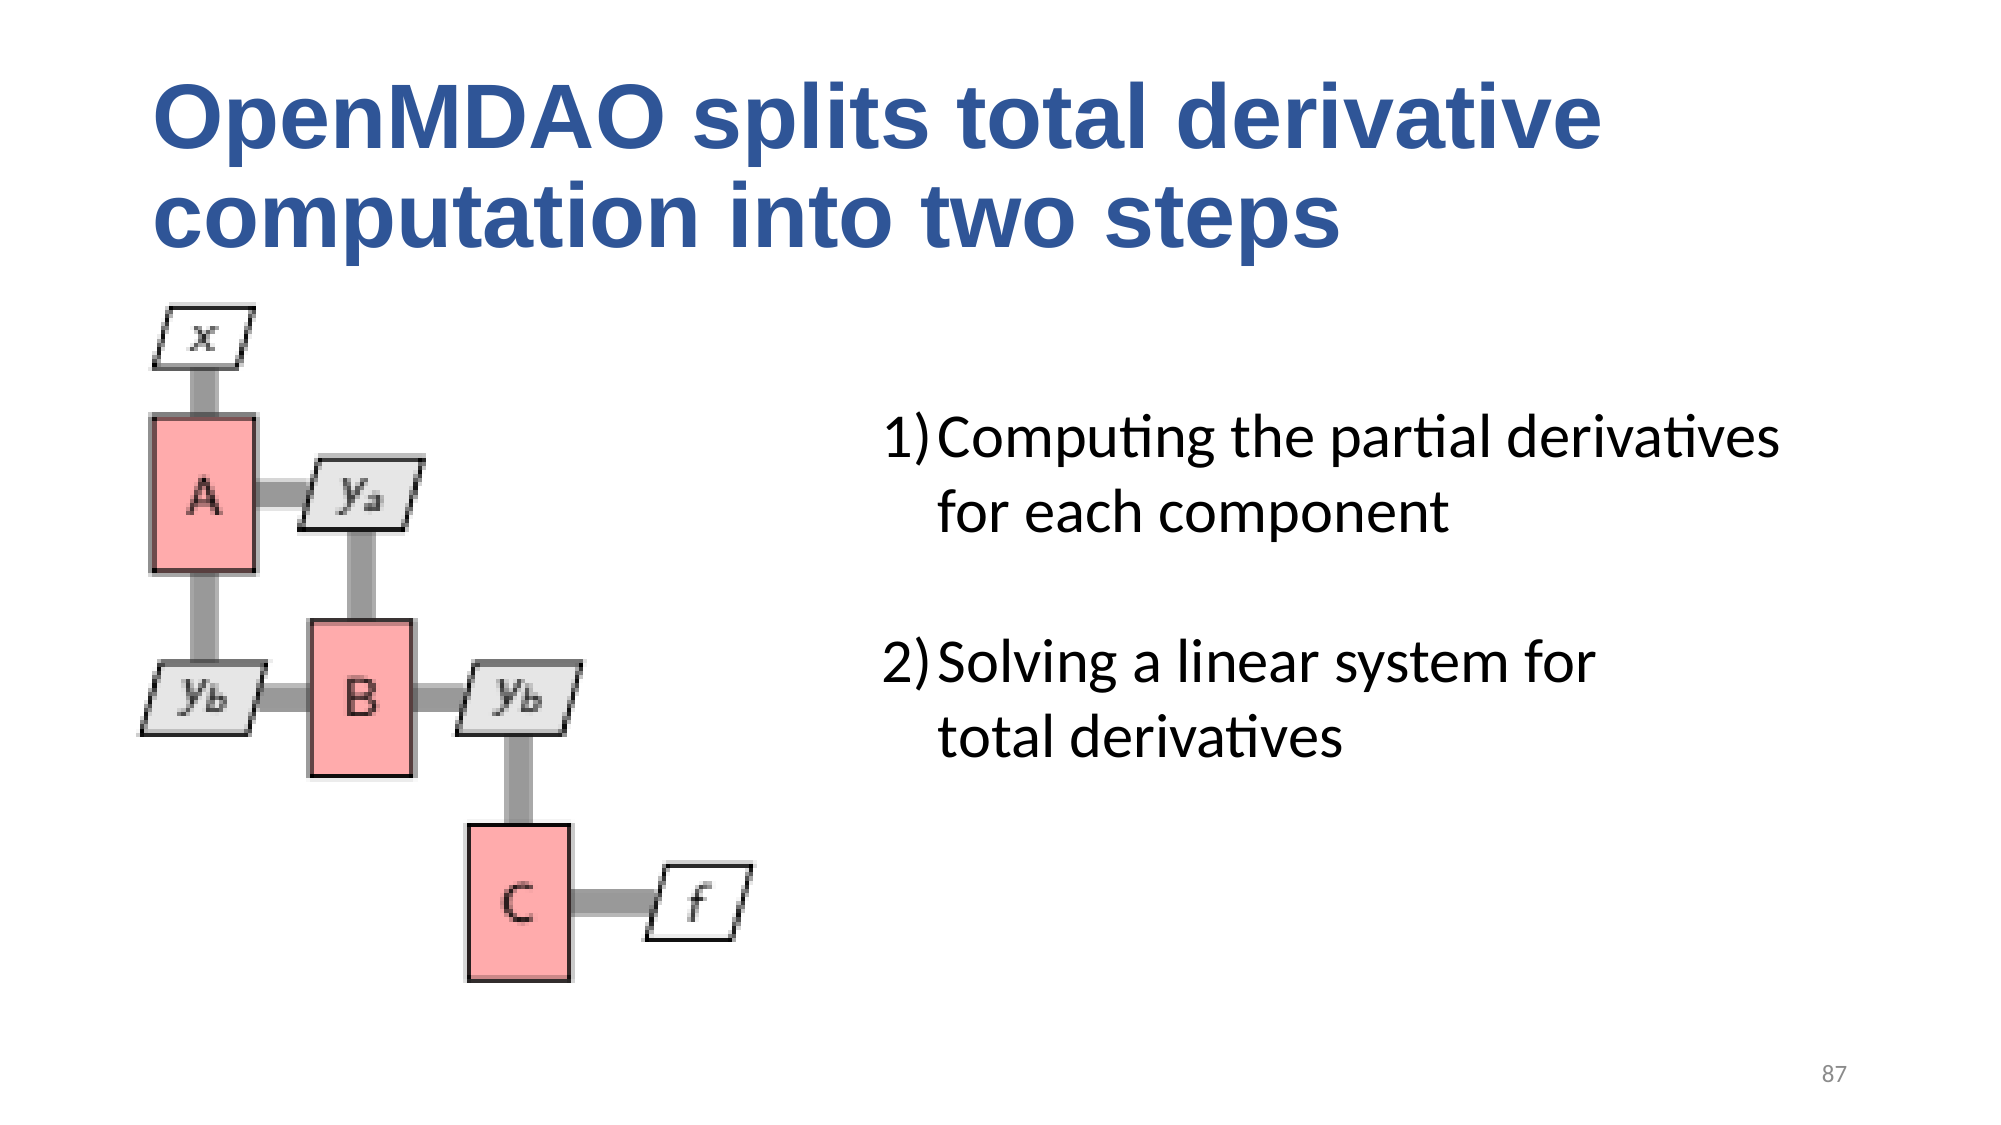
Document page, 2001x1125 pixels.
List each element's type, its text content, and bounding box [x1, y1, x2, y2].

slide_number 87 [1412, 1042, 1863, 1103]
title OpenMDAO splits total derivative computation into two steps [137, 59, 1863, 278]
text_box Computing the partial derivatives for each component Solving a linear system for total derivatives [866, 387, 1811, 848]
picture [95, 261, 791, 1066]
